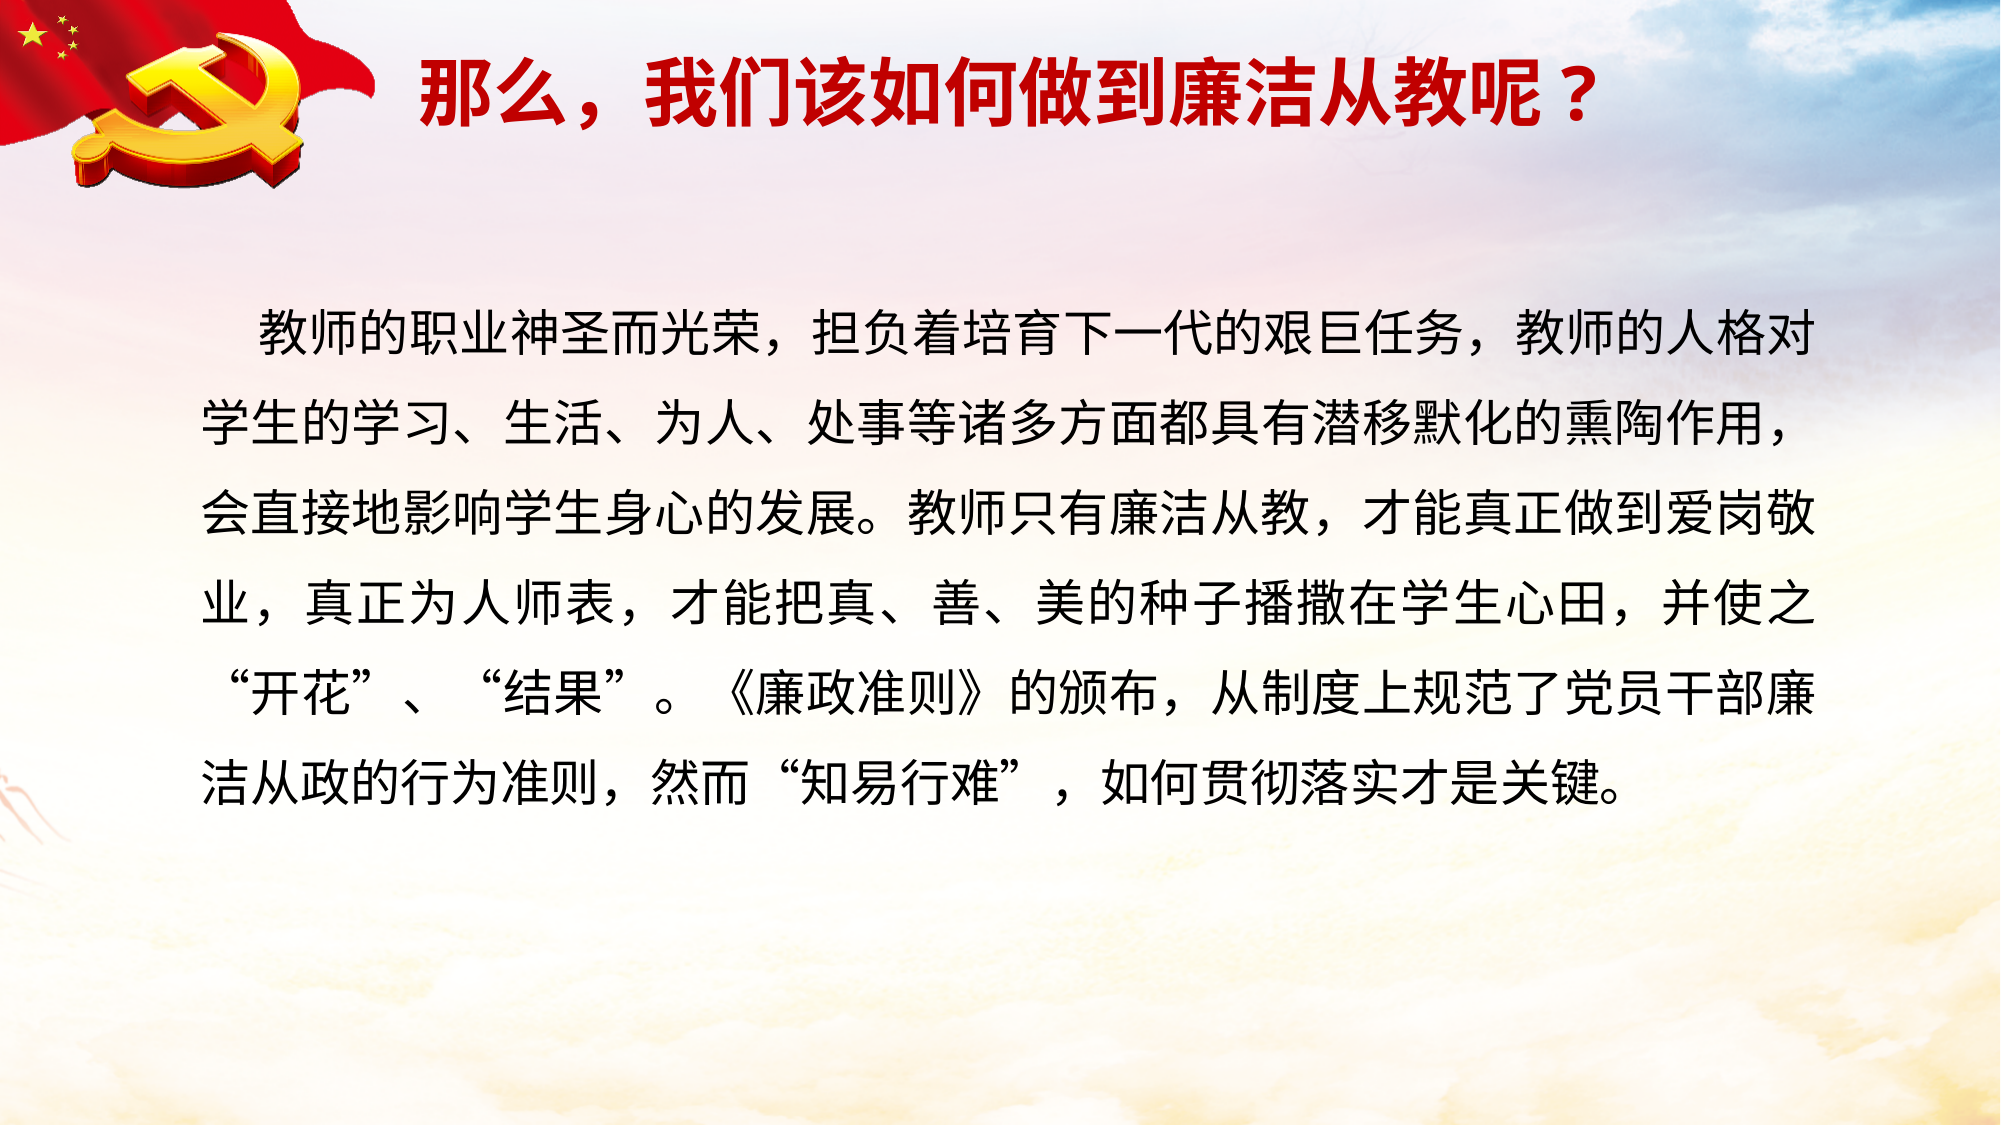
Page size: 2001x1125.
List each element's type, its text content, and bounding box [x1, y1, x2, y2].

picture [0, 0, 2001, 1125]
text_box 教师的职业神圣而光荣，担负着培育下一代的艰巨任务，教师的人格对学生的学习、生活、为人、处事等诸多方面都具有潜移默化的熏陶作用，会直接地影响学生身心的发展。教师只有廉洁从教，才能真正做到爱岗敬业，真正为人师表，才能把真、善、美的种子播撒在学生心田，并使之“开花”、“结果”。《廉政准则》的颁布，从制度上规范了党员干部廉洁从政的行为准则，然而“知易行难”，如何贯彻落实才是关键。 [180, 261, 1836, 665]
text_box 那么，我们该如何做到廉洁从教呢? [385, 37, 1631, 143]
